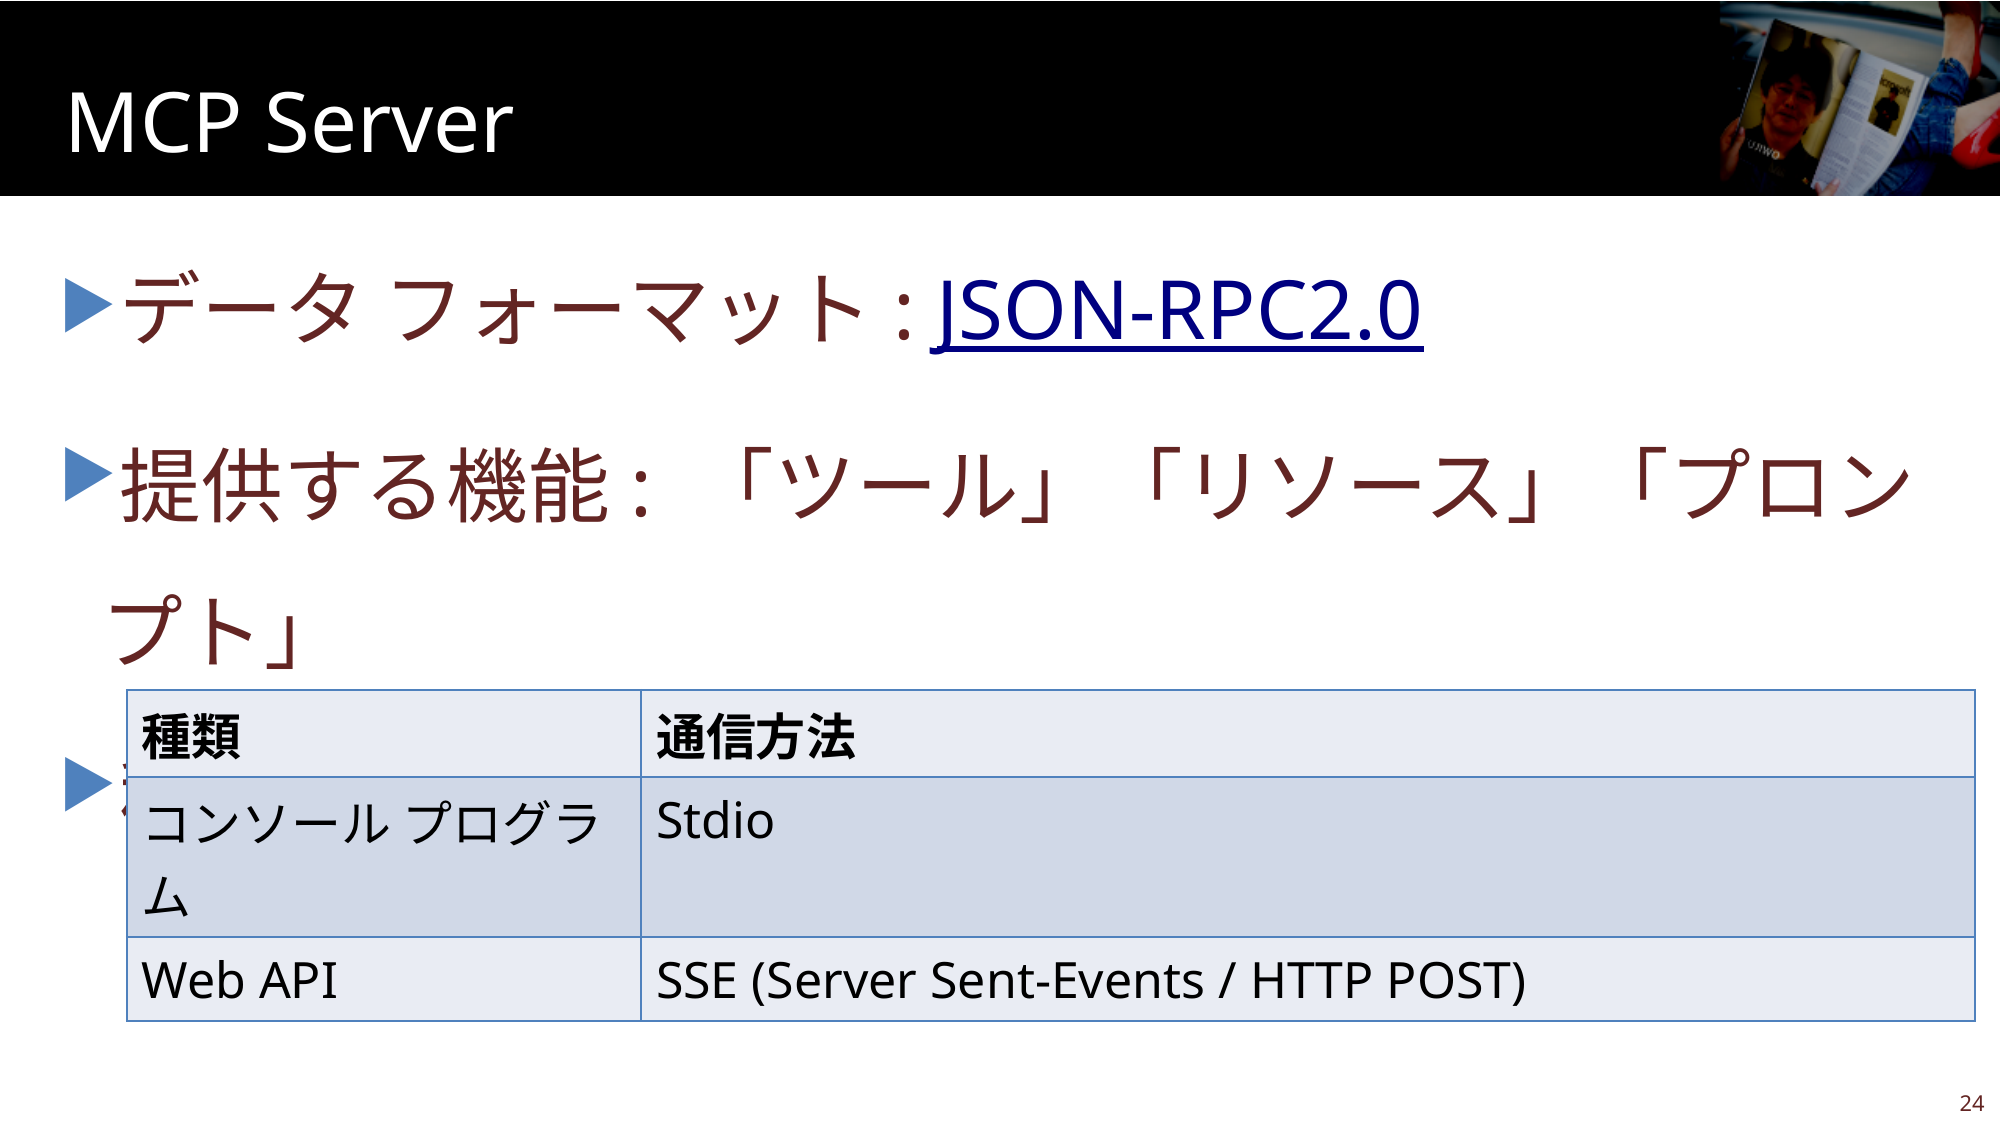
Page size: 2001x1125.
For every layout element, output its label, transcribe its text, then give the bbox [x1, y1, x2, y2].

picture [0, 1, 2000, 196]
table_cell コンソール プログラム [128, 778, 640, 936]
table_cell SSE (Server Sent-Events / HTTP POST) [642, 938, 1974, 1020]
title MCP Server [49, 61, 2000, 216]
slide_number 23 [1887, 1084, 2000, 1124]
list データ フォーマット: JSON-RPC2.0 提供する機能: 「ツール」「リソース」「プロンプト」 種類: [44, 195, 1956, 830]
table_cell Web API [128, 938, 640, 1020]
table_header 種類 [128, 691, 640, 776]
table_header 通信方法 [642, 691, 1974, 776]
table_cell Stdio [642, 778, 1974, 936]
